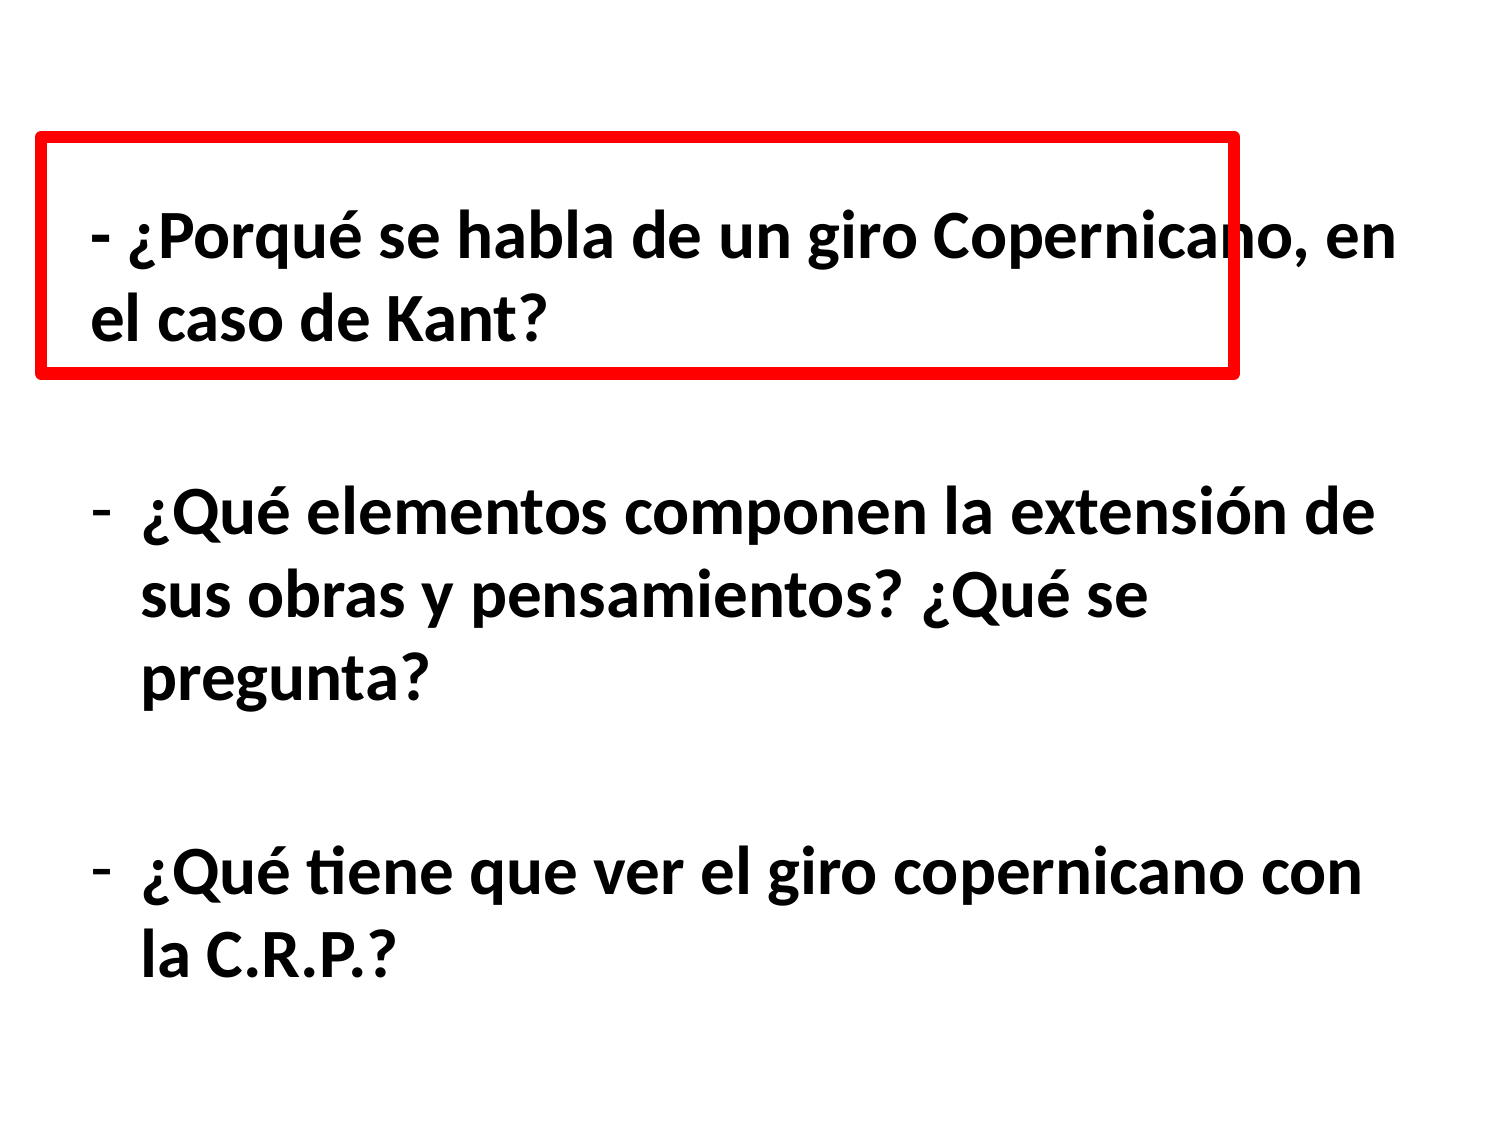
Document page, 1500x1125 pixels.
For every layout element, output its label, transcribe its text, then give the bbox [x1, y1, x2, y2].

text_box [39, 135, 1236, 375]
list - ¿Porqué se habla de un giro Copernicano, en el caso de Kant? ¿Qué elementos componen la extensión de sus obras y pensamientos? ¿Qué se pregunta? ¿Qué tiene que ver el giro copernicano con la C.R.P.? [75, 101, 1425, 1005]
